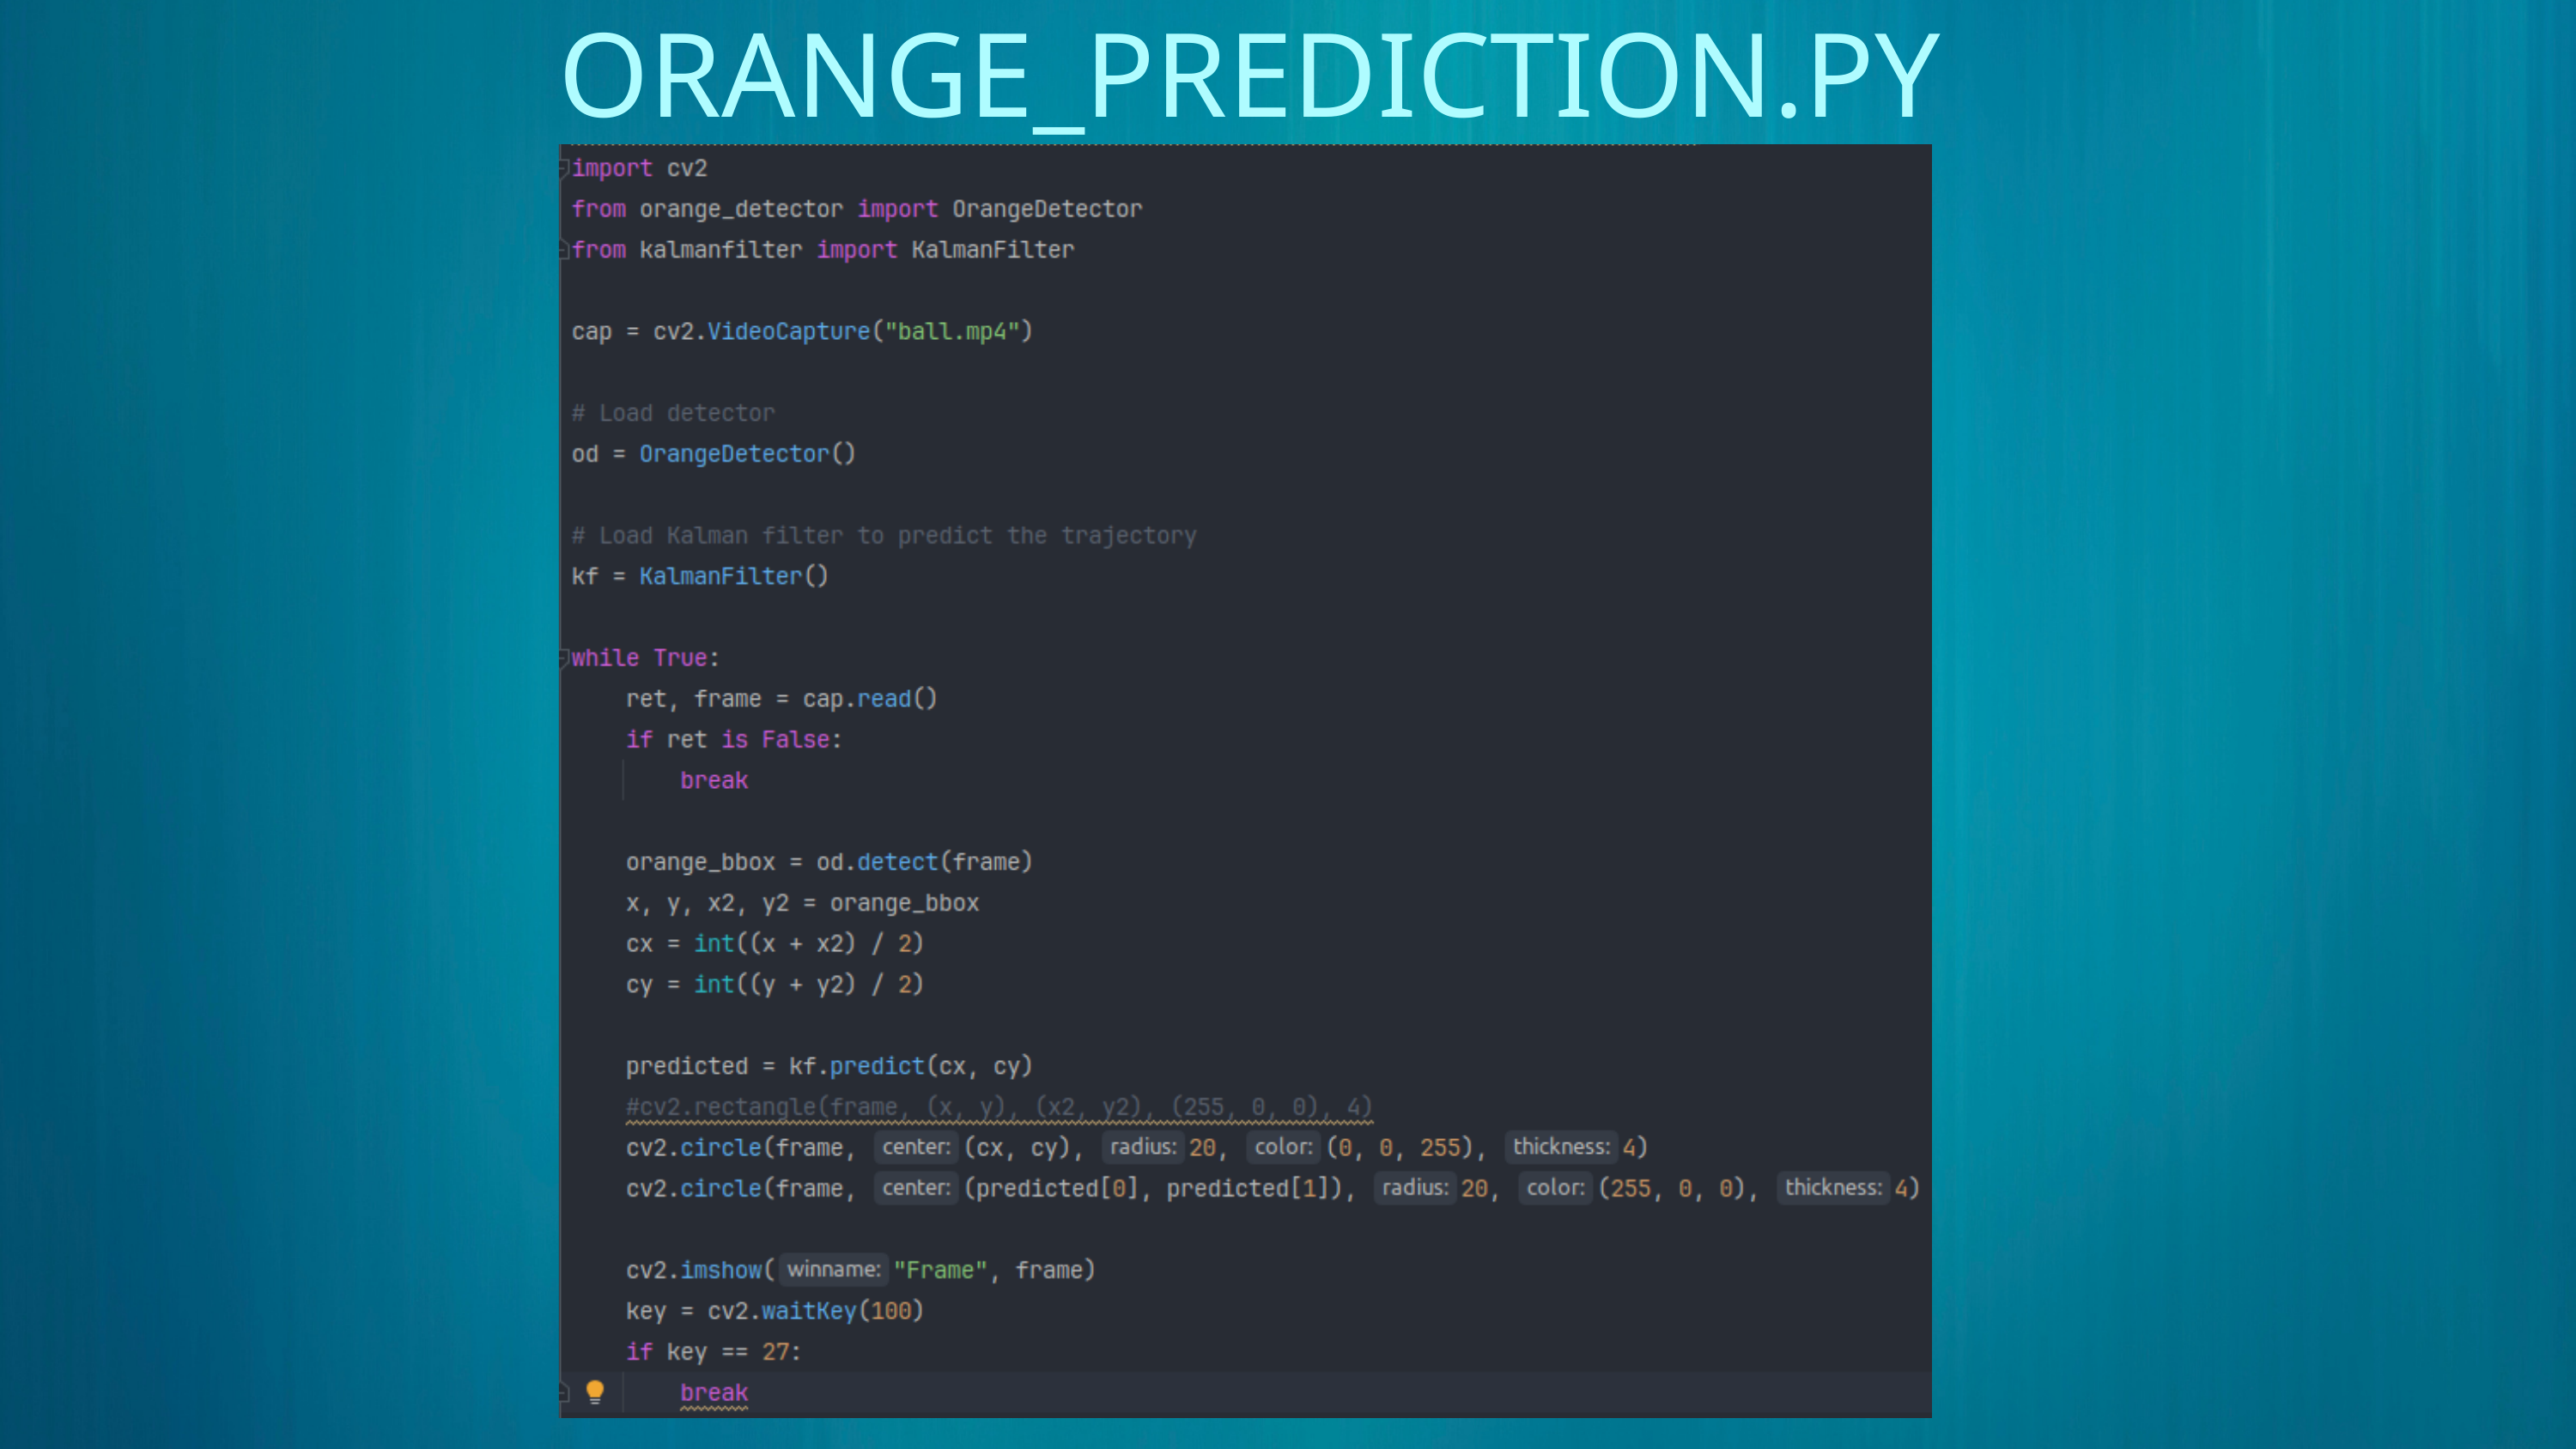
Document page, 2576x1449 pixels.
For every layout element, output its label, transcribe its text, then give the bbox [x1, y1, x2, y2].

text_box ORANGE_PREDICTION.PY [558, 21, 2484, 141]
text_box [0, 0, 2576, 1449]
text_box [558, 144, 1932, 1418]
